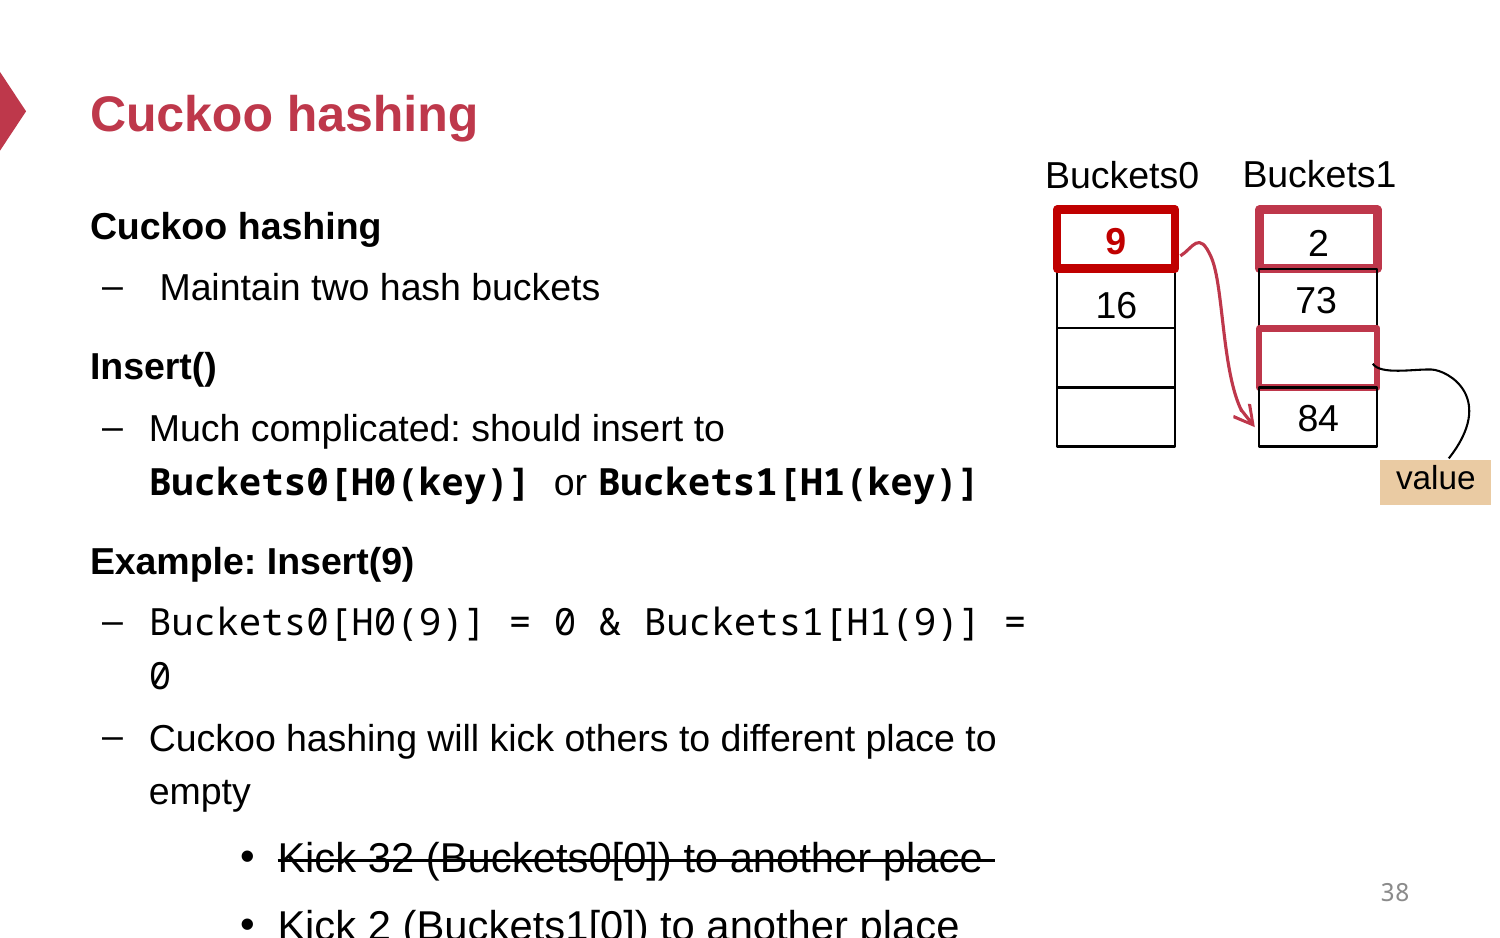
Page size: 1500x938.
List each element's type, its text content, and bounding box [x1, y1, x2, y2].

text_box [1259, 386, 1378, 448]
text_box Buckets0 [1030, 143, 1228, 204]
slide_number 38 [1074, 868, 1425, 919]
text_box [1382, 367, 1472, 447]
text_box [1055, 207, 1177, 269]
title Cuckoo hashing [75, 37, 1425, 185]
text_box [1179, 240, 1254, 427]
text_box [1056, 327, 1176, 386]
list Cuckoo hashing Maintain two hash buckets Insert() Much complicated: should insert to Buckets0[H0(key)] or Buckets1[H1(key)] Example: Insert(9) Buckets0[H0(9)] = 0 & Buckets1[H1(9)] = 0 Cuckoo hashing will kick others to different place to empty Kick 32 (Buckets0[0]) to another place Kick 2 (Buckets1[0]) to another place [75, 185, 1075, 938]
text_box 9 [1090, 209, 1142, 267]
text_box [1378, 448, 1494, 508]
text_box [1056, 386, 1176, 448]
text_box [1259, 327, 1378, 386]
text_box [1056, 268, 1176, 327]
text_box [1259, 268, 1378, 327]
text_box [1259, 208, 1378, 268]
text_box Buckets1 [1227, 143, 1425, 203]
